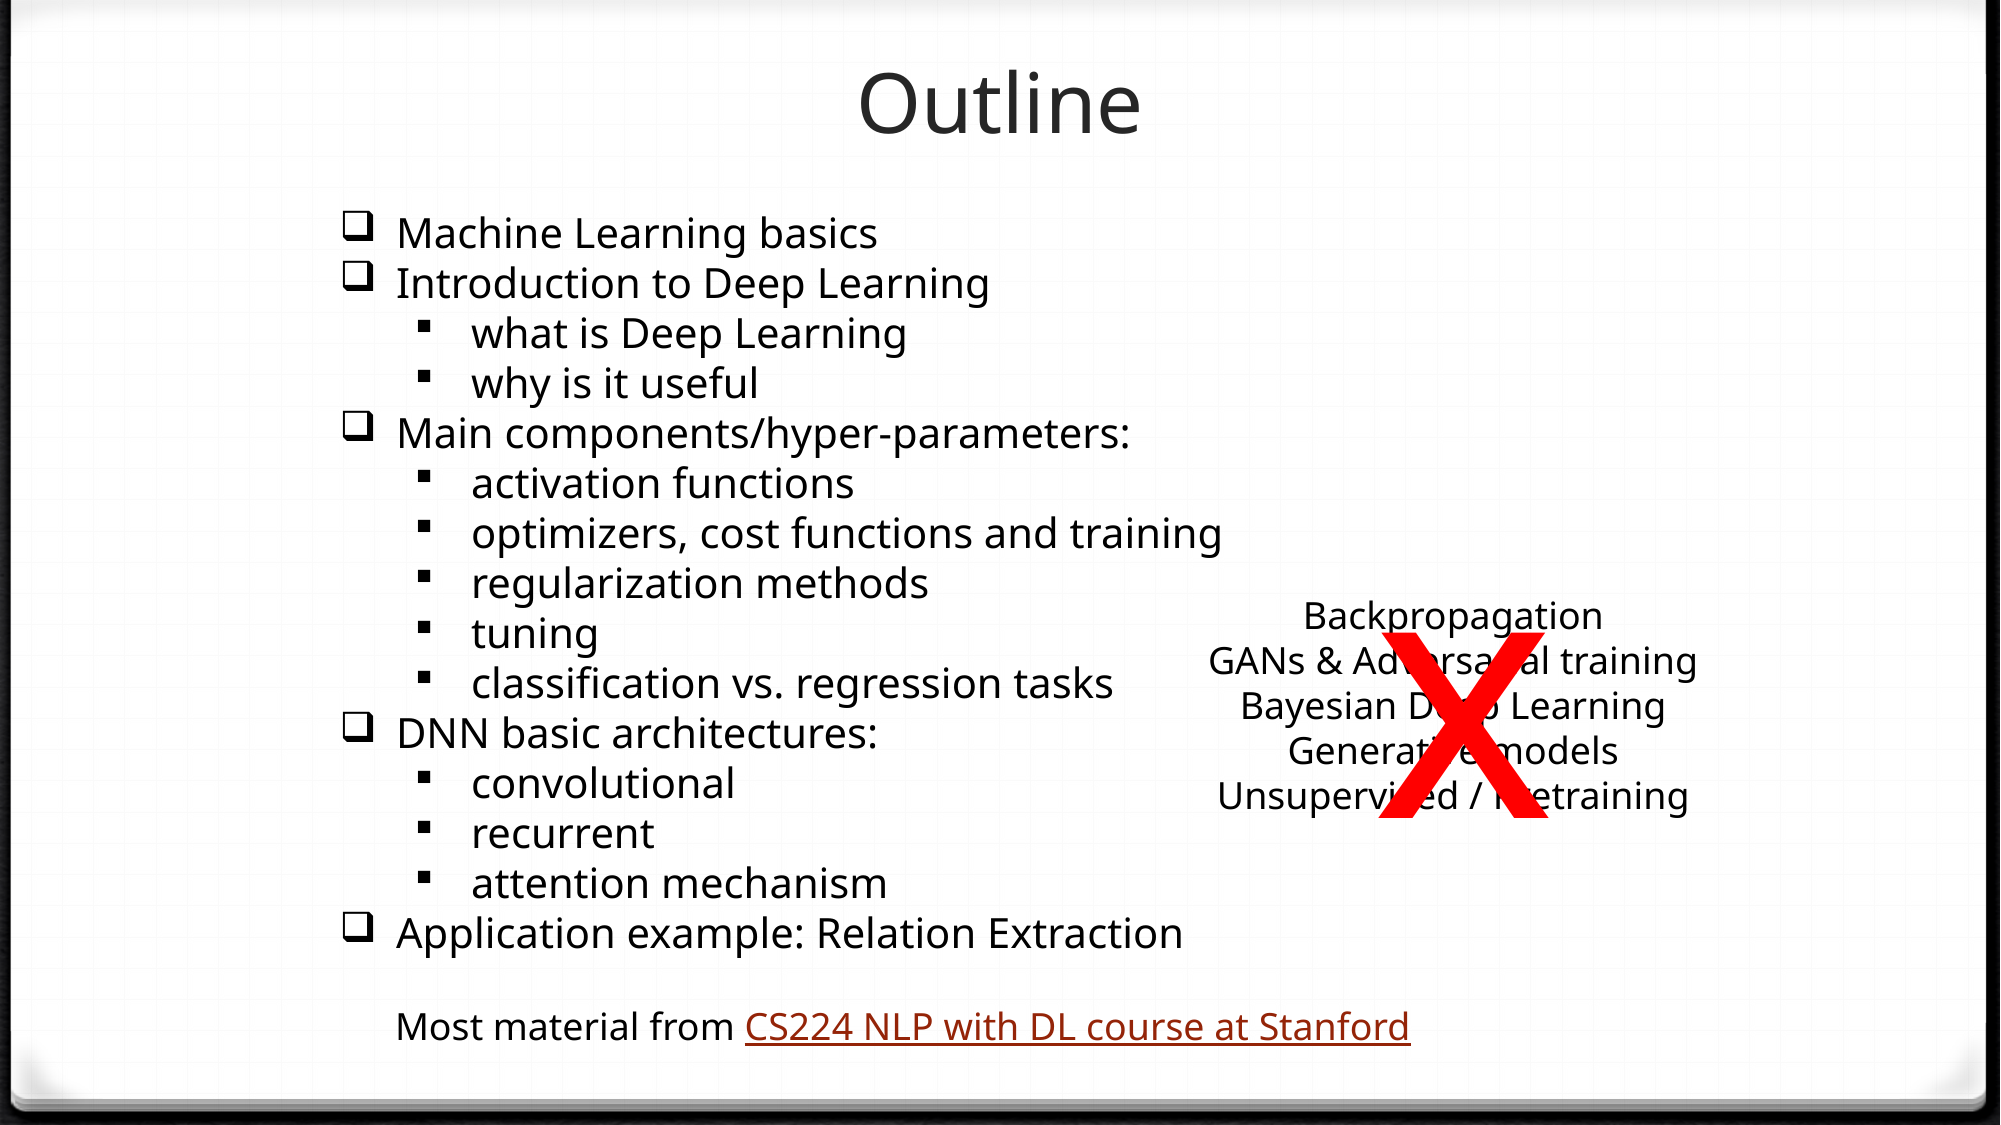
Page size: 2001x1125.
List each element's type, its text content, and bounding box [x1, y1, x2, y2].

title Outline [340, 29, 1660, 171]
text_box Machine Learning basics Introduction to Deep Learning what is Deep Learning why is it useful Main components/hyper-parameters: activation functions optimizers, cost functions and training regularization methods tuning classification vs. regression tasks DNN basic architectures: convolutional recurrent attention mechanism Application example: Relation Extraction [324, 199, 1675, 965]
picture [0, 0, 2000, 1125]
text_box Most material from CS224 NLP with DL course at Stanford [380, 995, 1620, 1062]
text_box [1185, 464, 1722, 900]
